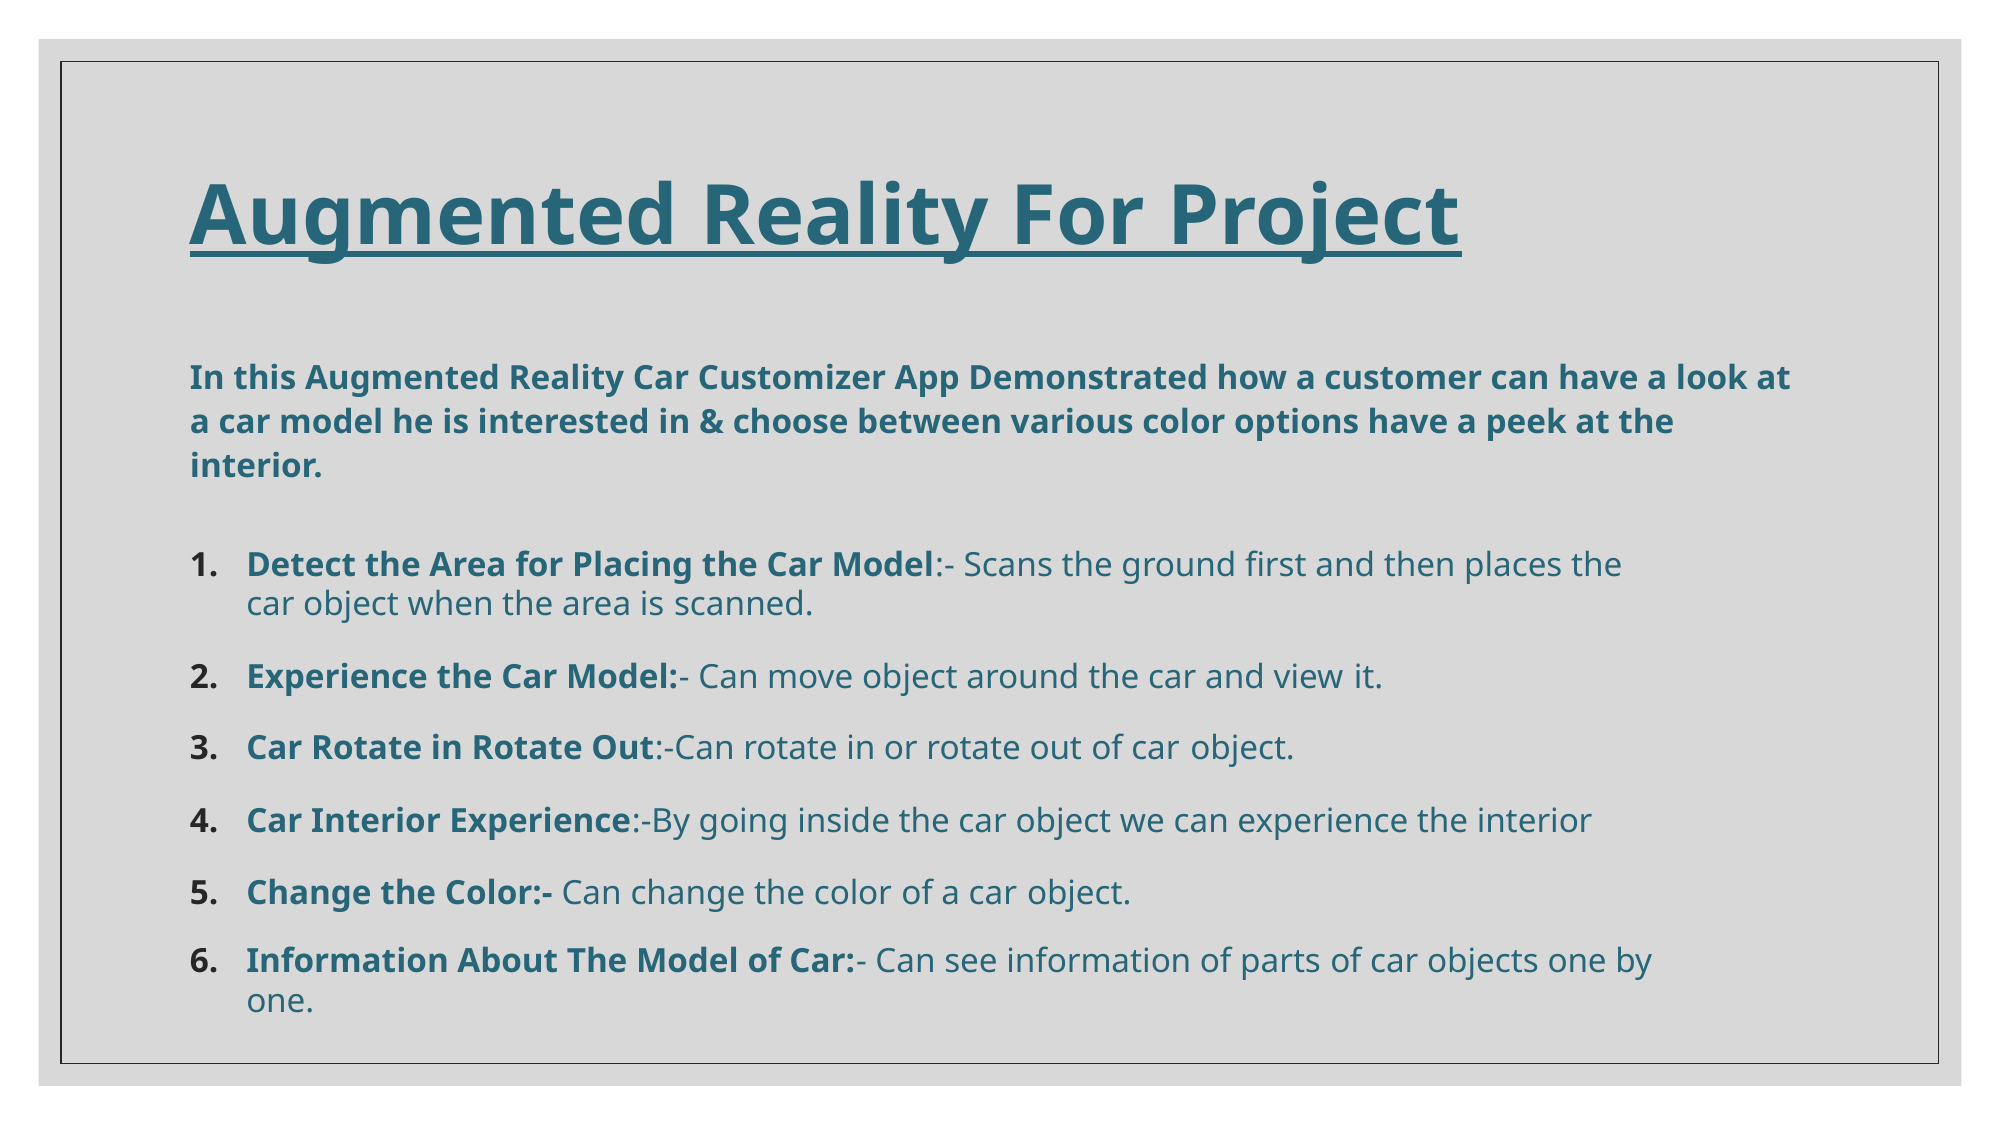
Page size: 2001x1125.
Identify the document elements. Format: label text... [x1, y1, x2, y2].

list In this Augmented Reality Car Customizer App Demonstrated how a customer can have a look at a car model he is interested in & choose between various color options have a peek at the interior. Detect the Area for Placing the Car Model:- Scans the ground first and then places the car object when the area is scanned. Experience the Car Model:- Can move object around the car and view it. Car Rotate in Rotate Out:-Can rotate in or rotate out of car object. Car Interior Experience:-By going inside the car object we can experience the interior Change the Color:- Can change the color of a car object. Information About The Model of Car:- Can see information of parts of car objects one by one. [174, 345, 1825, 1020]
title Augmented Reality For Project [174, 105, 1825, 331]
